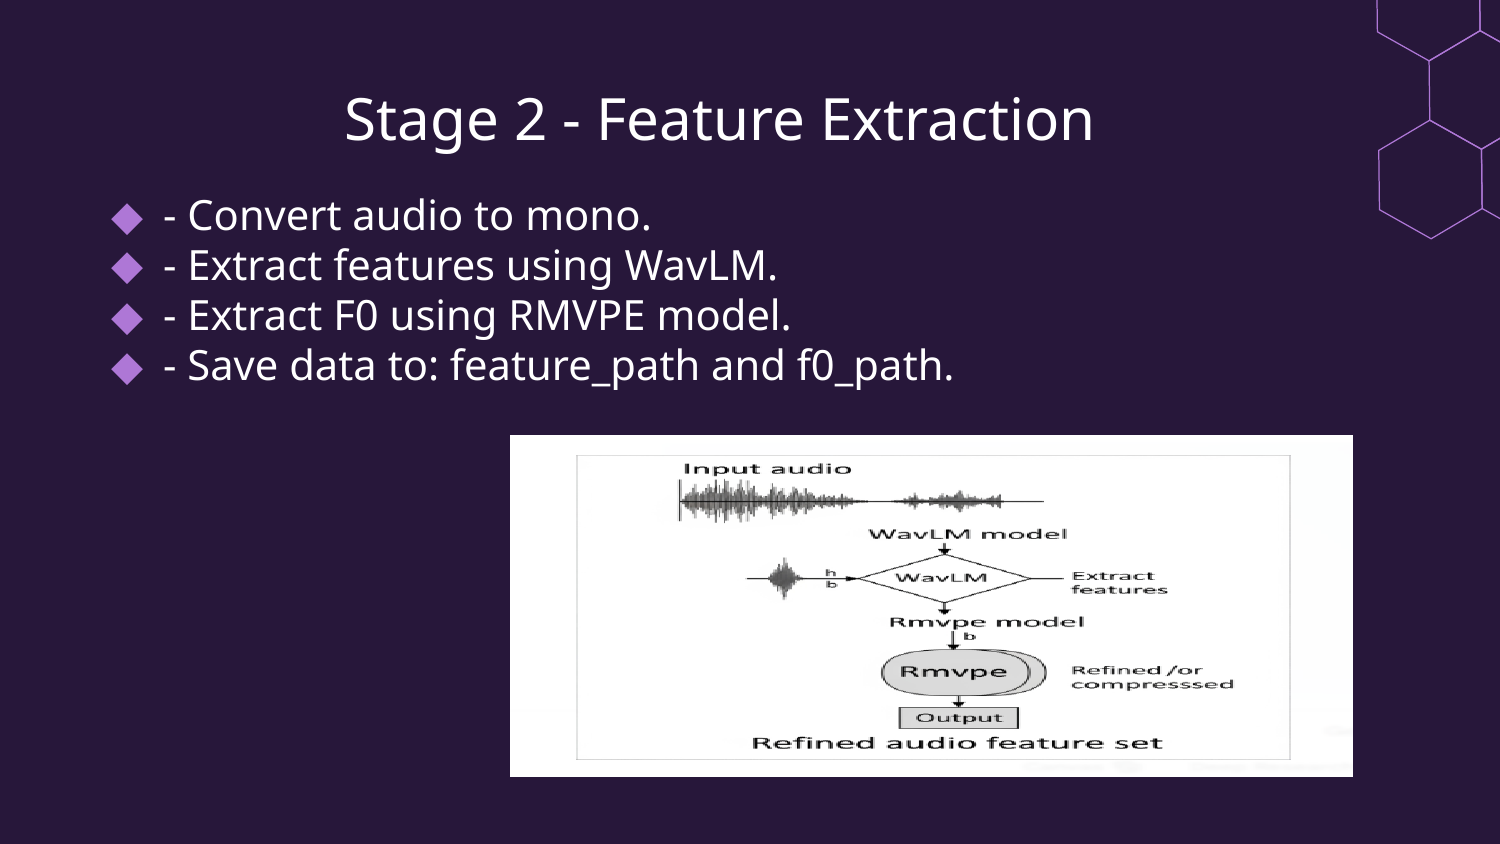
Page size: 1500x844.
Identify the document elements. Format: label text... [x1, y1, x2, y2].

list - Convert audio to mono. - Extract features using WavLM. - Extract F0 using RMVPE model. - Save data to: feature_path and f0_path. [73, 173, 1368, 470]
title Stage 2 - Feature Extraction [88, 67, 1353, 162]
picture [510, 435, 1353, 777]
